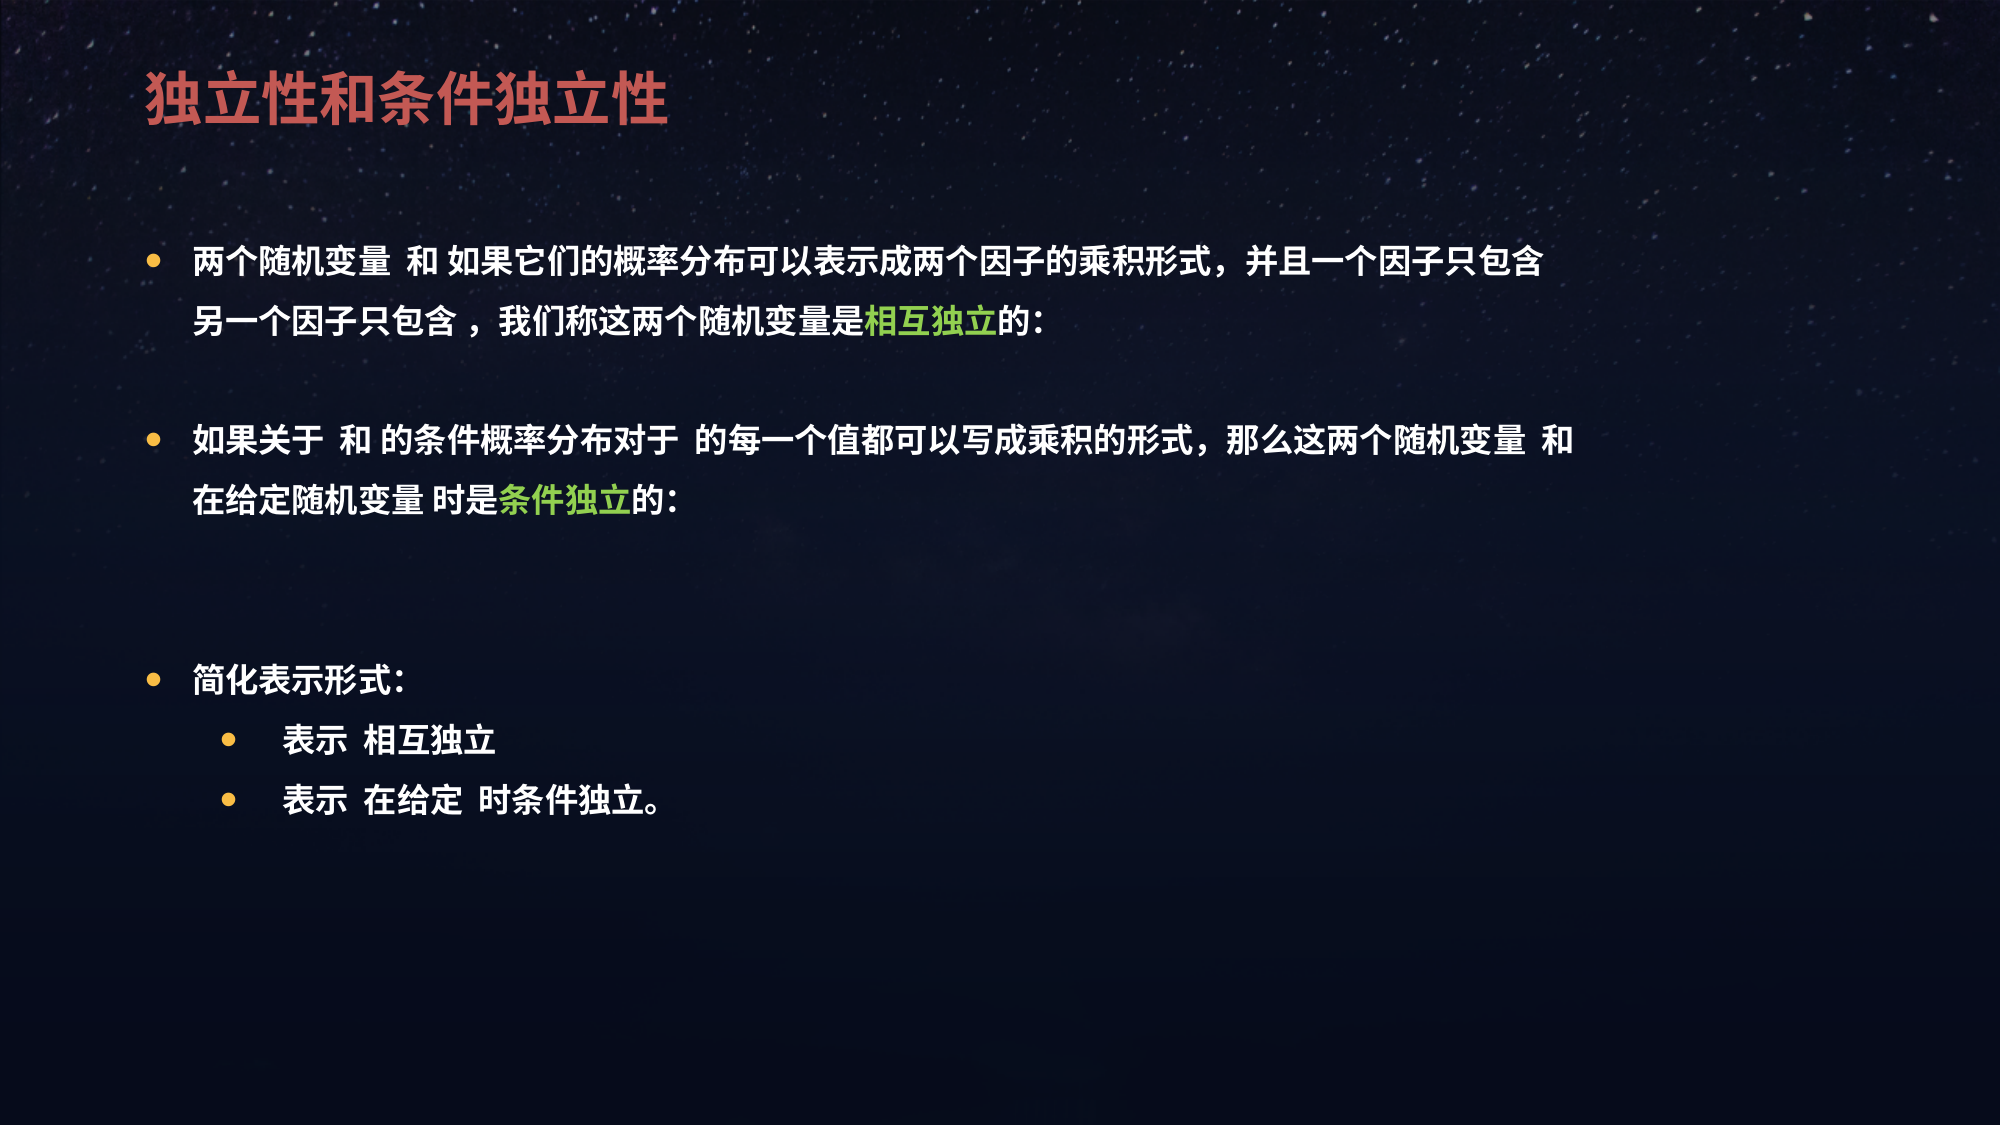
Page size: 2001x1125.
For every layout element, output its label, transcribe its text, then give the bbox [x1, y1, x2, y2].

text_box 独立性和条件独立性 [130, 54, 1207, 140]
picture [0, 0, 2000, 1125]
